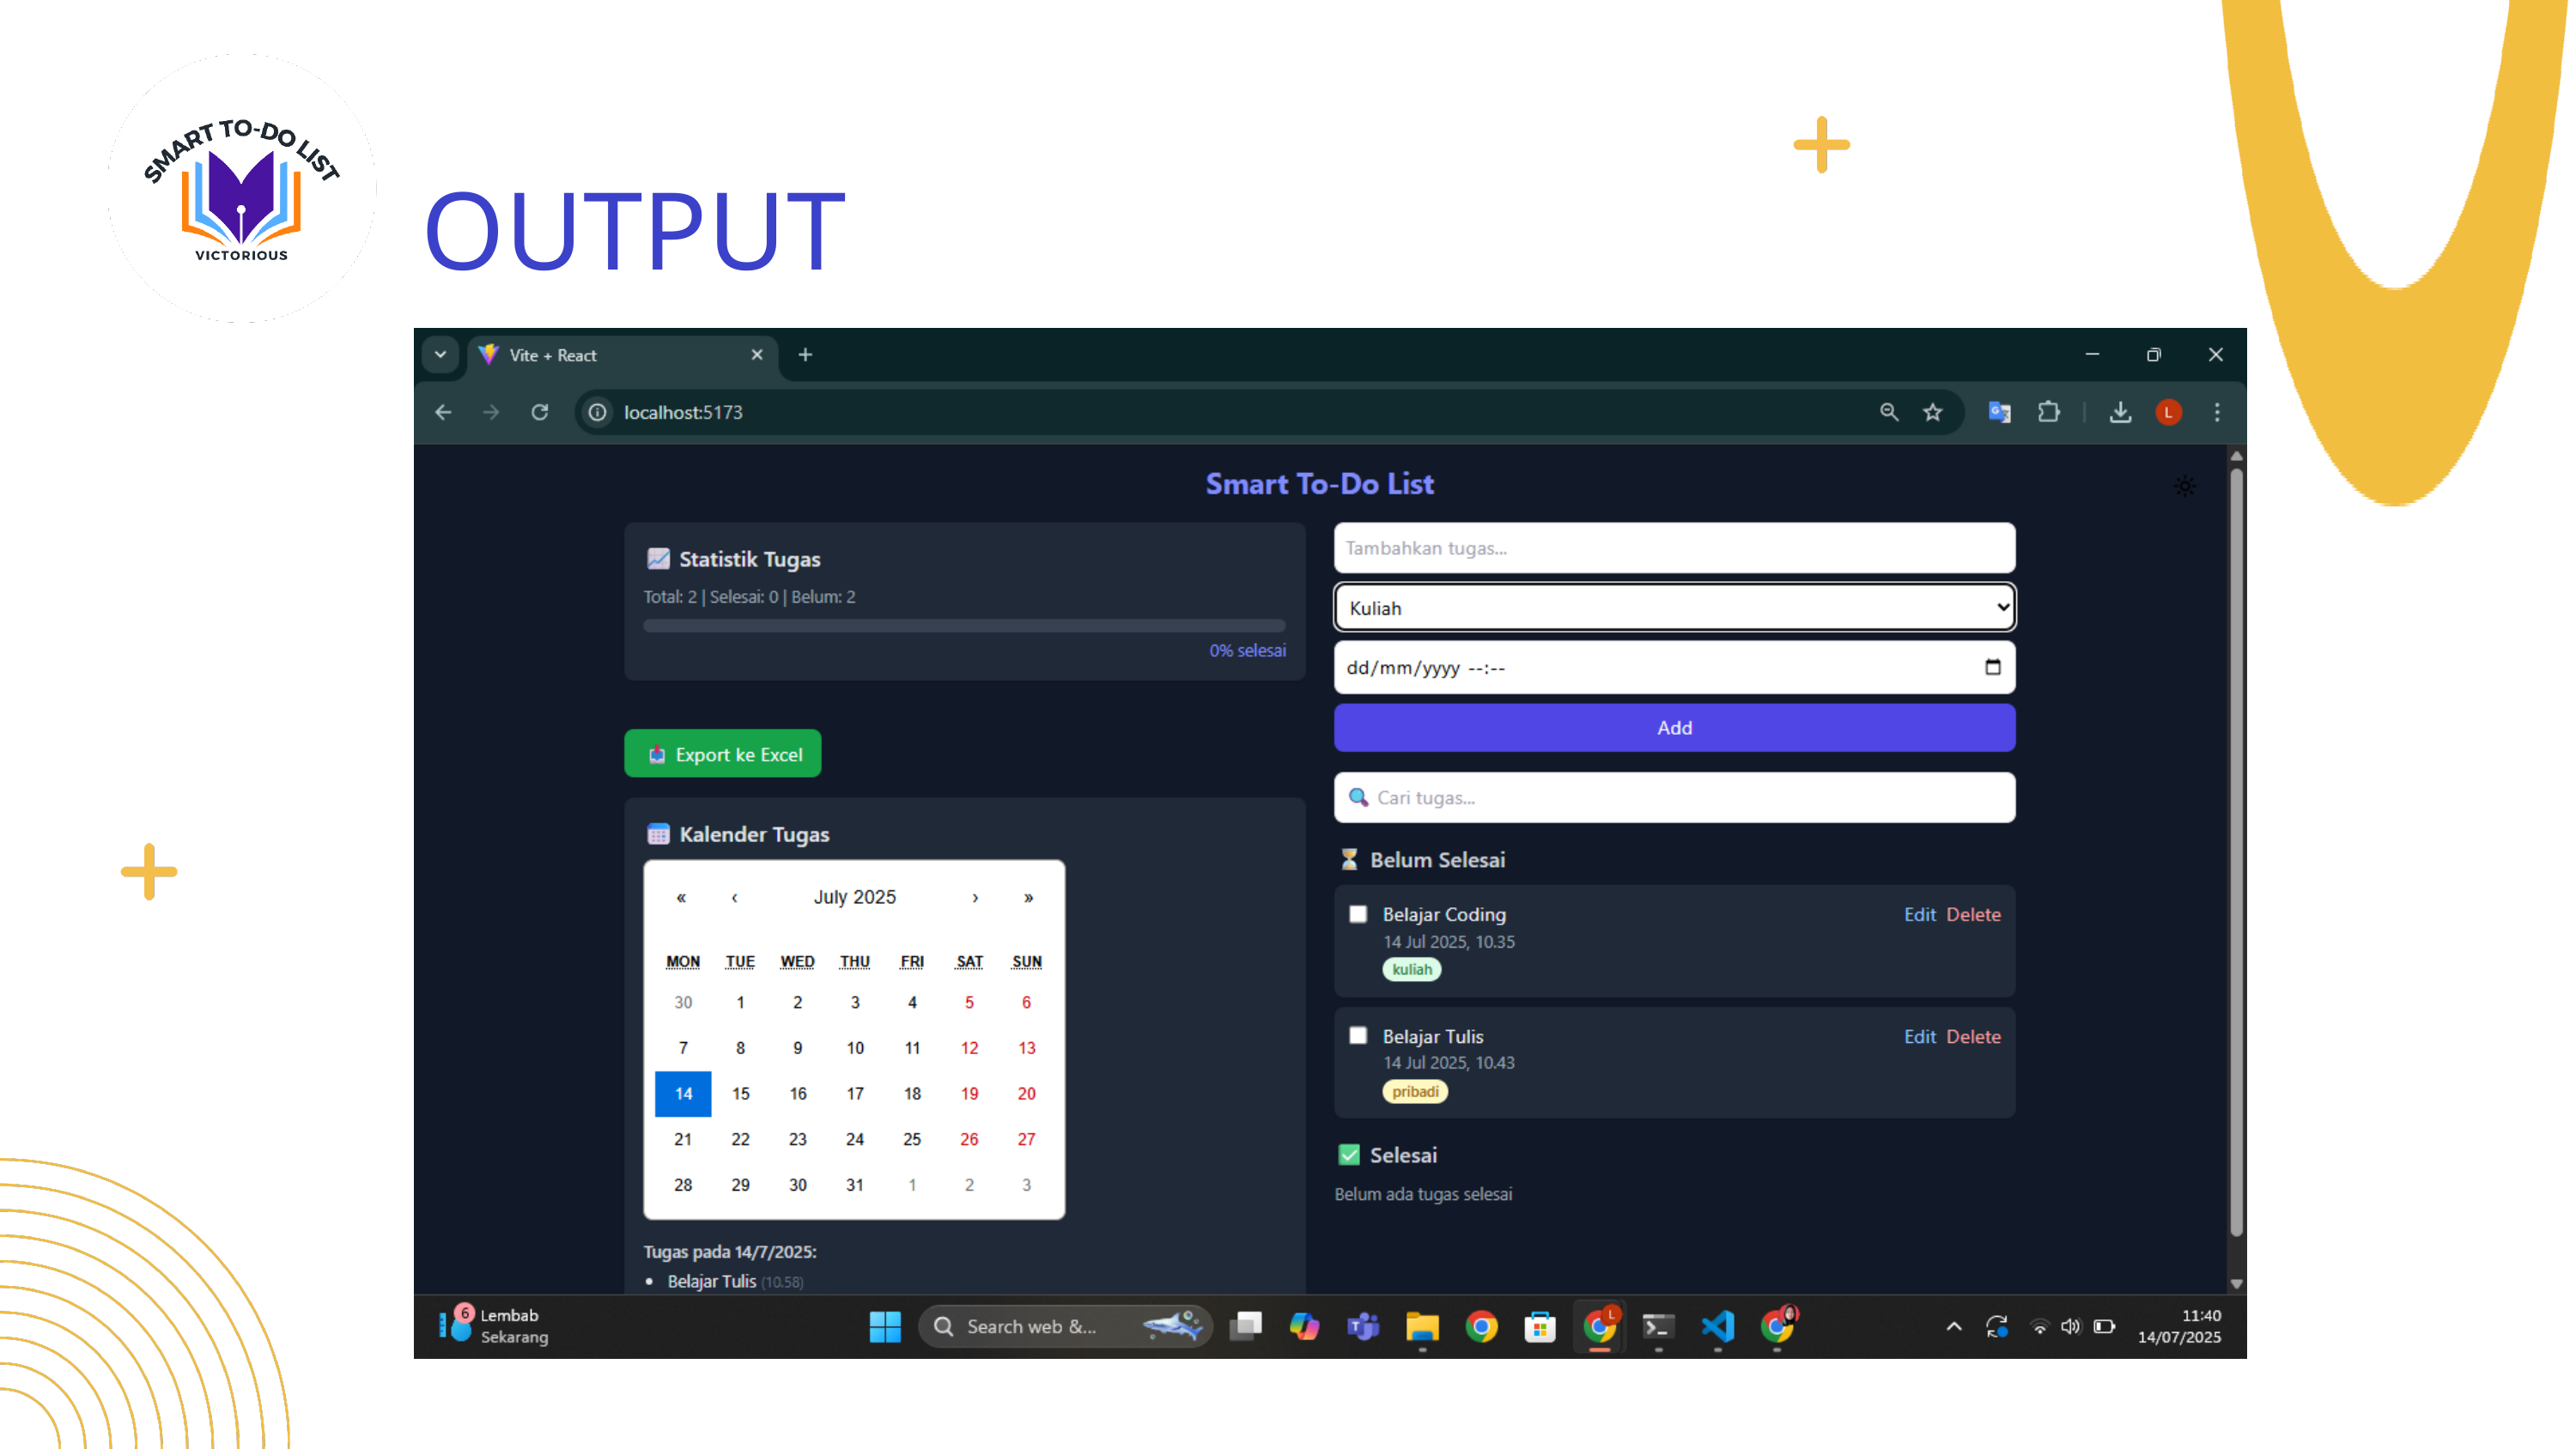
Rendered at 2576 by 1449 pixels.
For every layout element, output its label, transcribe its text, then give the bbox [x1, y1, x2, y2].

text_box [2213, 0, 2576, 506]
picture [73, 19, 410, 356]
text_box OUTPUT: [412, 173, 859, 327]
text_box [1793, 116, 1851, 173]
text_box [0, 1158, 290, 1449]
picture [413, 328, 2247, 1359]
text_box [120, 843, 178, 900]
